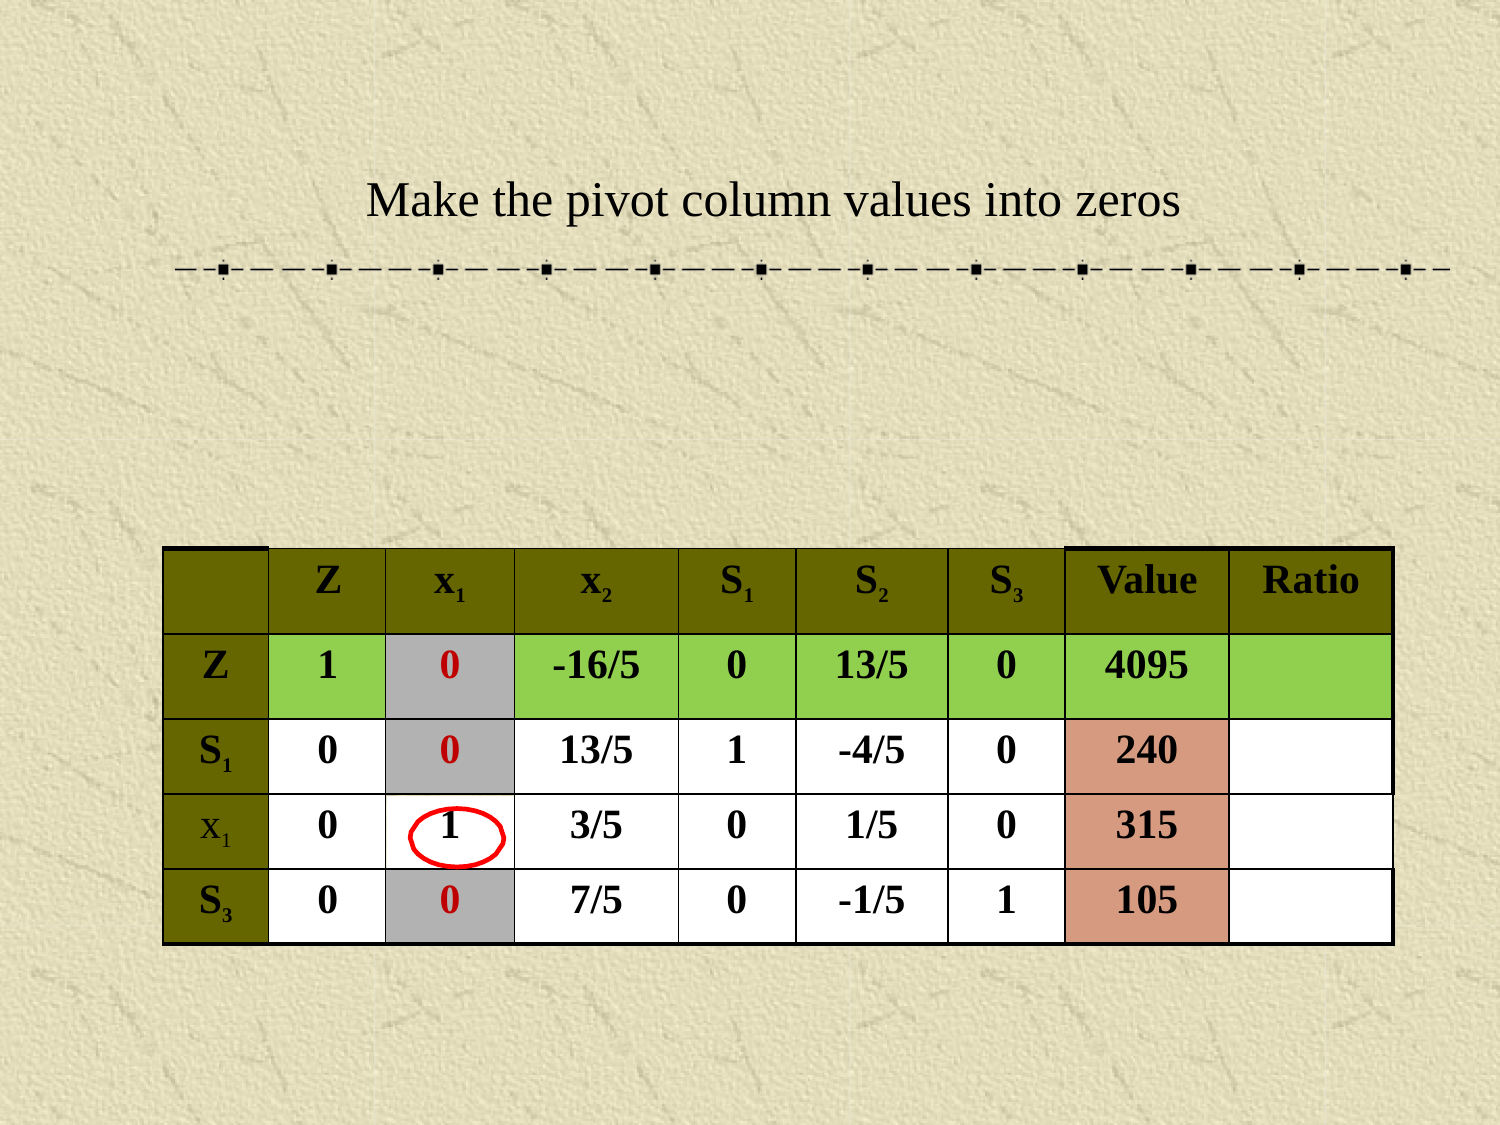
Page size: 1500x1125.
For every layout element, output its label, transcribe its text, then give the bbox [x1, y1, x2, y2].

table_cell 0 [679, 795, 795, 868]
text_box [0, 0, 1500, 1125]
table_cell 4095 [1066, 635, 1228, 718]
table_cell 7/5 [515, 870, 678, 942]
table_cell [1230, 795, 1392, 868]
table_cell 0 [269, 720, 385, 793]
table_cell [1230, 870, 1391, 942]
table_cell 240 [1066, 720, 1228, 793]
table_cell 1 [949, 870, 1064, 942]
table_cell 3/5 [515, 795, 678, 868]
table_cell 0 [386, 720, 514, 793]
table_cell 1/5 [797, 795, 947, 868]
table_cell [1230, 635, 1391, 718]
table_cell 105 [1066, 870, 1228, 942]
table_header S1 [679, 549, 795, 633]
table_header Ratio [1230, 551, 1391, 633]
table_cell 1 [679, 720, 795, 793]
table_cell 0 [386, 635, 514, 718]
table_cell 13/5 [797, 635, 947, 718]
table_cell 0 [949, 720, 1064, 793]
table_header x2 [515, 549, 678, 633]
table_cell 1 [269, 635, 385, 718]
table_cell 0 [679, 635, 795, 718]
table_cell -1/5 [797, 870, 947, 942]
table_cell 315 [1066, 795, 1228, 868]
text_box [1184, 258, 1450, 280]
table_cell 0 [386, 870, 514, 942]
table_cell 0 [269, 870, 385, 942]
table_cell 0 [949, 635, 1064, 718]
table_header S3 [949, 549, 1064, 633]
table_header x1 [386, 549, 514, 633]
table_cell 0 [679, 870, 795, 942]
table_cell 13/5 [515, 720, 678, 793]
table_cell x1 [164, 795, 268, 868]
table_cell [1230, 720, 1391, 793]
text_box [410, 808, 504, 867]
table_cell 0 [949, 795, 1064, 868]
table_header S2 [797, 549, 947, 633]
table_cell 1 [386, 795, 514, 868]
table_cell Z [164, 635, 268, 718]
table_cell 0 [269, 795, 385, 868]
table_cell S1 [164, 720, 268, 793]
title Make the pivot column values into zeros [316, 164, 1184, 355]
table_cell -4/5 [797, 720, 947, 793]
text_box [174, 258, 316, 280]
table_header Value [1066, 551, 1228, 633]
table_cell S3 [164, 870, 268, 942]
table_header [164, 551, 268, 633]
table_cell -16/5 [515, 635, 678, 718]
table_header Z [269, 549, 385, 633]
